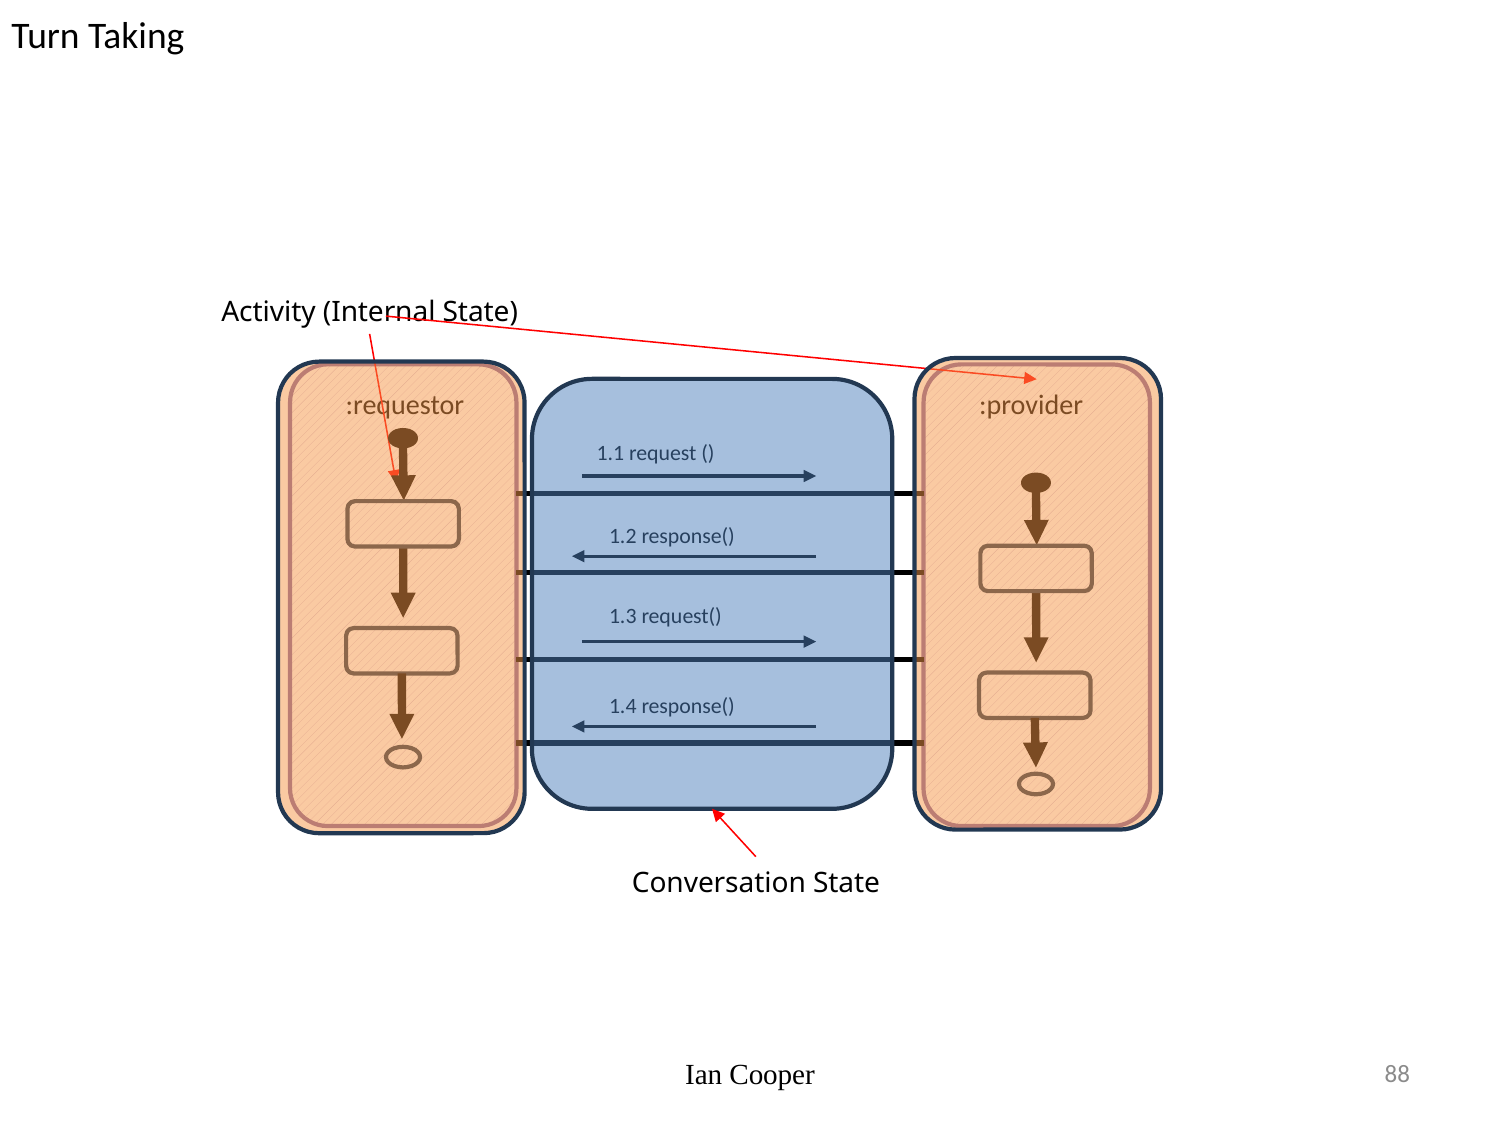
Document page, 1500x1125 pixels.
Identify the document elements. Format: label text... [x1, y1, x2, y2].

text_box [369, 334, 397, 483]
text_box [529, 751, 895, 811]
text_box [529, 580, 895, 658]
text_box [912, 355, 1164, 832]
text_box [529, 503, 895, 572]
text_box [711, 808, 757, 857]
text_box Turn Taking [0, 0, 1500, 68]
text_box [385, 315, 1037, 380]
text_box [529, 668, 895, 742]
text_box Activity (Internal State) [66, 285, 674, 334]
text_box Binding [366, 359, 524, 502]
slide_number 88 [1074, 1042, 1425, 1103]
text_box Conversation State [452, 856, 1060, 906]
footer Ian Cooper [512, 1042, 988, 1103]
text_box [275, 359, 527, 836]
text_box [529, 388, 895, 493]
